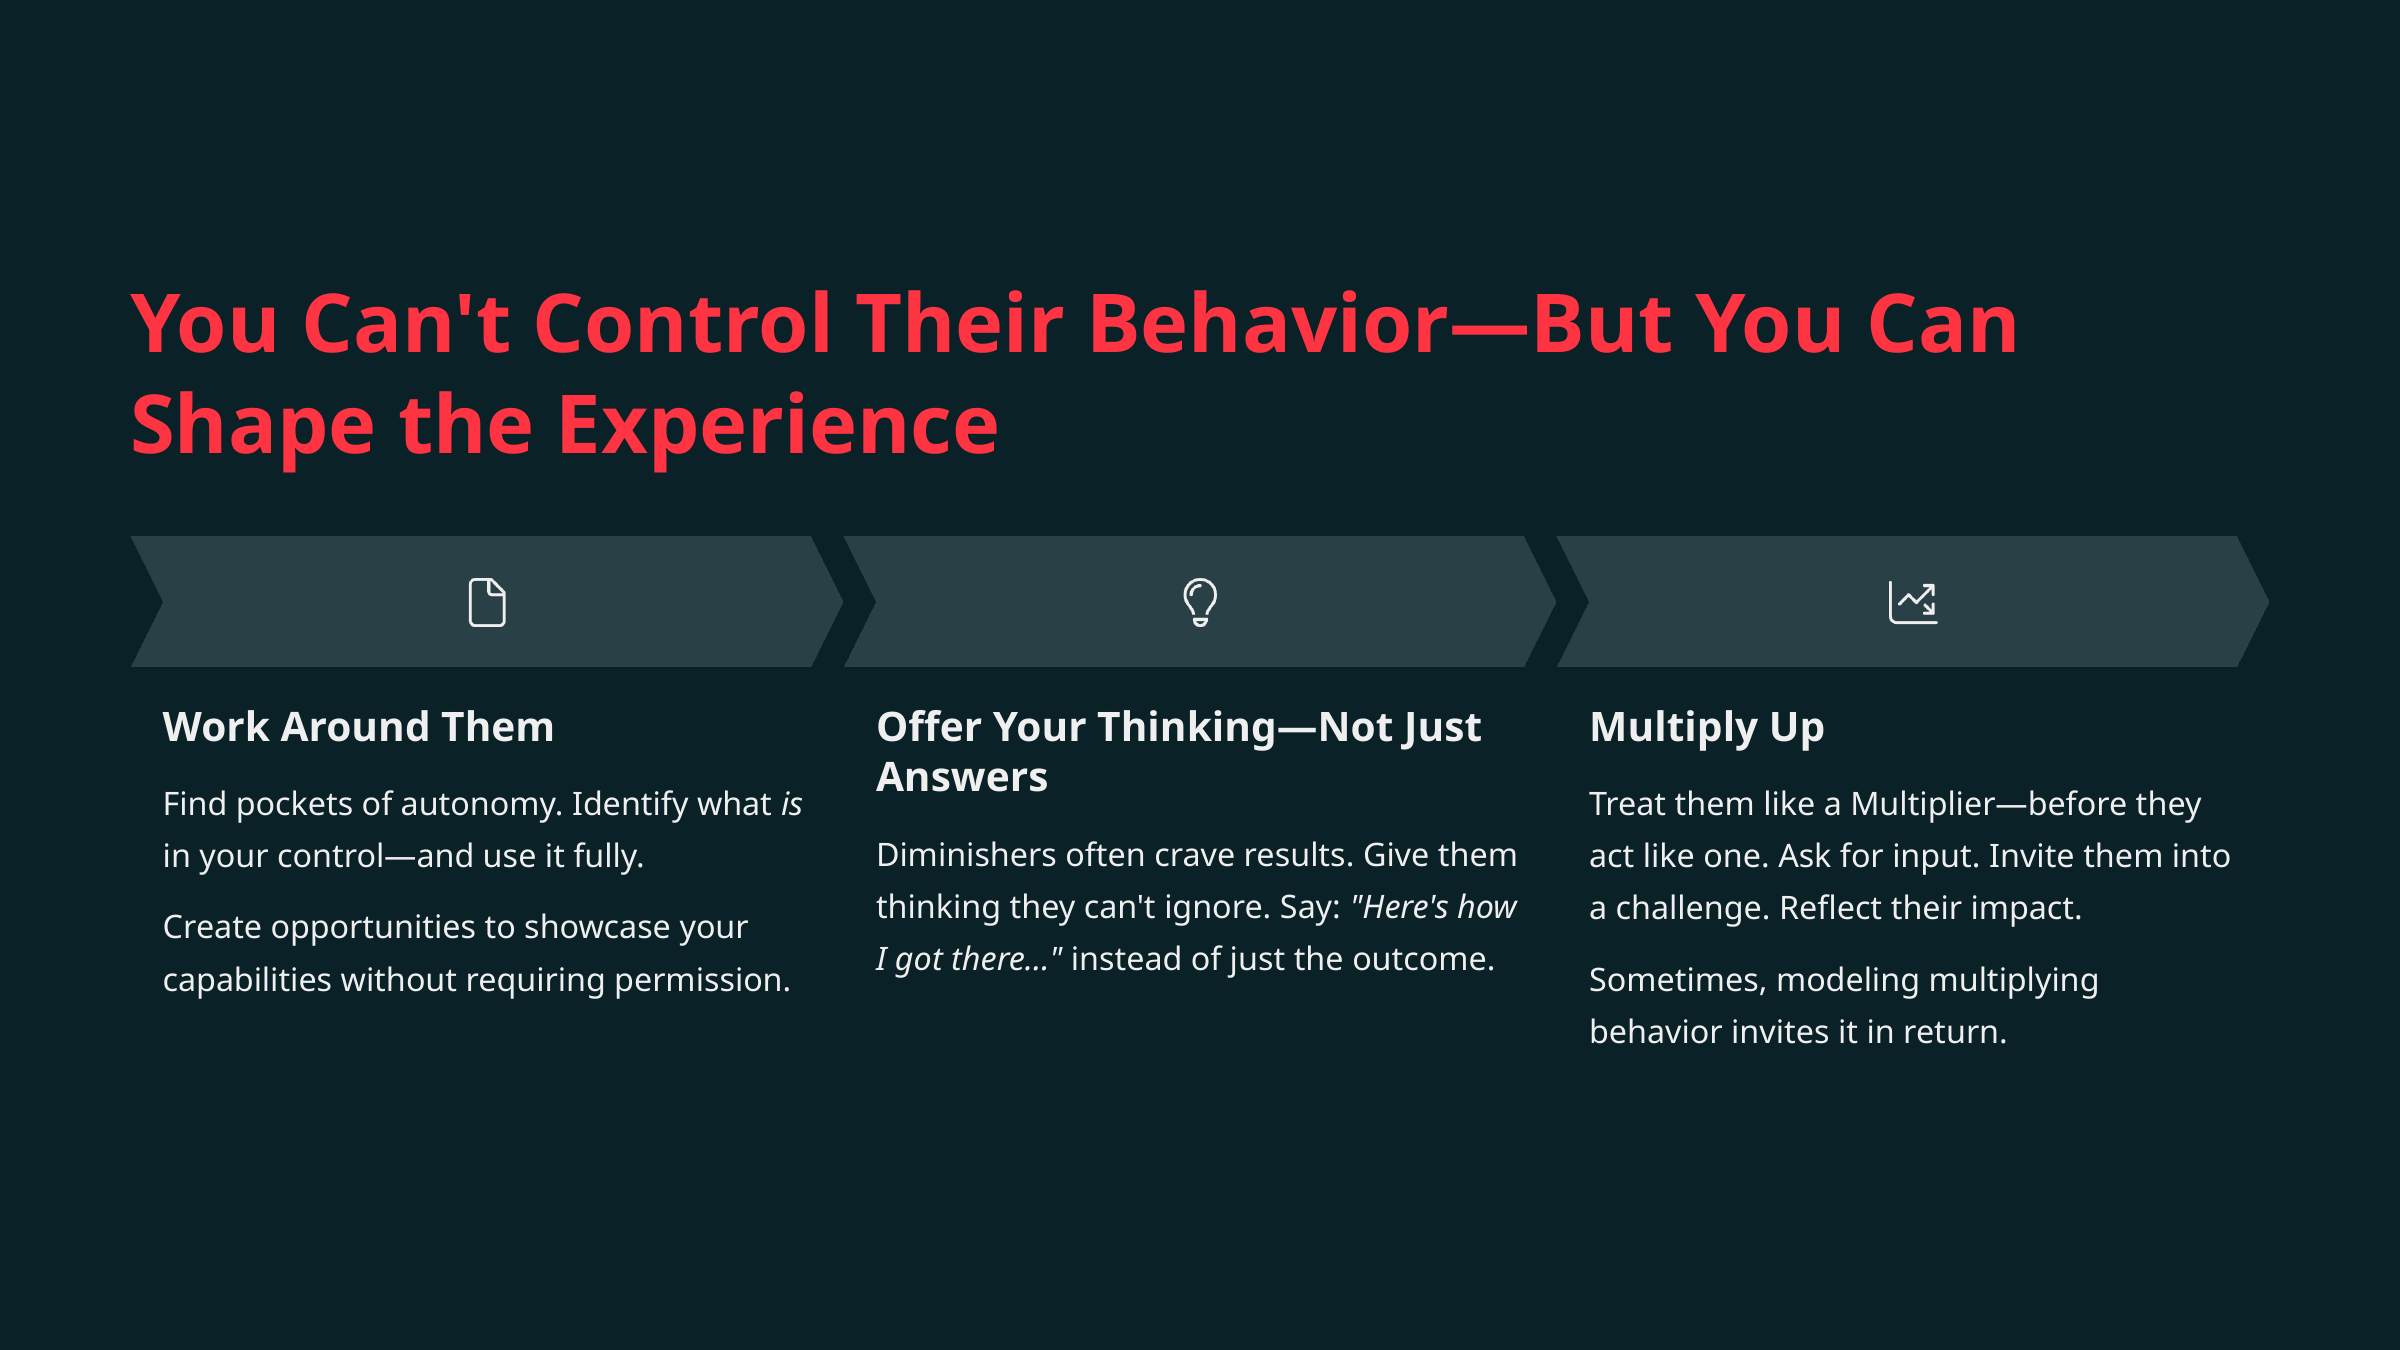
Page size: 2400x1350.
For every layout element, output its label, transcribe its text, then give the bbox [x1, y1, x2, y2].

text_box Create opportunities to showcase your capabilities without requiring permission. [162, 893, 811, 998]
text_box Multiply Up [1589, 699, 1997, 750]
text_box You Can't Control Their Behavior—But You Can Shape the Experience [130, 267, 2270, 472]
text_box Diminishers often crave results. Give them thinking they can't ignore. Say: "Here's how I got there…" instead of just the outcome. [875, 820, 1525, 1029]
text_box Sometimes, modeling multiplying behavior invites it in return. [1589, 945, 2238, 1050]
text_box Treat them like a Multiplier—before they act like one. Ask for input. Invite them into a challenge. Reflect their impact. [1589, 769, 2238, 926]
text_box Work Around Them [162, 699, 570, 750]
picture [130, 536, 2270, 667]
text_box Find pockets of autonomy. Identify what is in your control—and use it fully. [162, 769, 811, 874]
text_box Offer Your Thinking—Not Just Answers [875, 699, 1525, 801]
